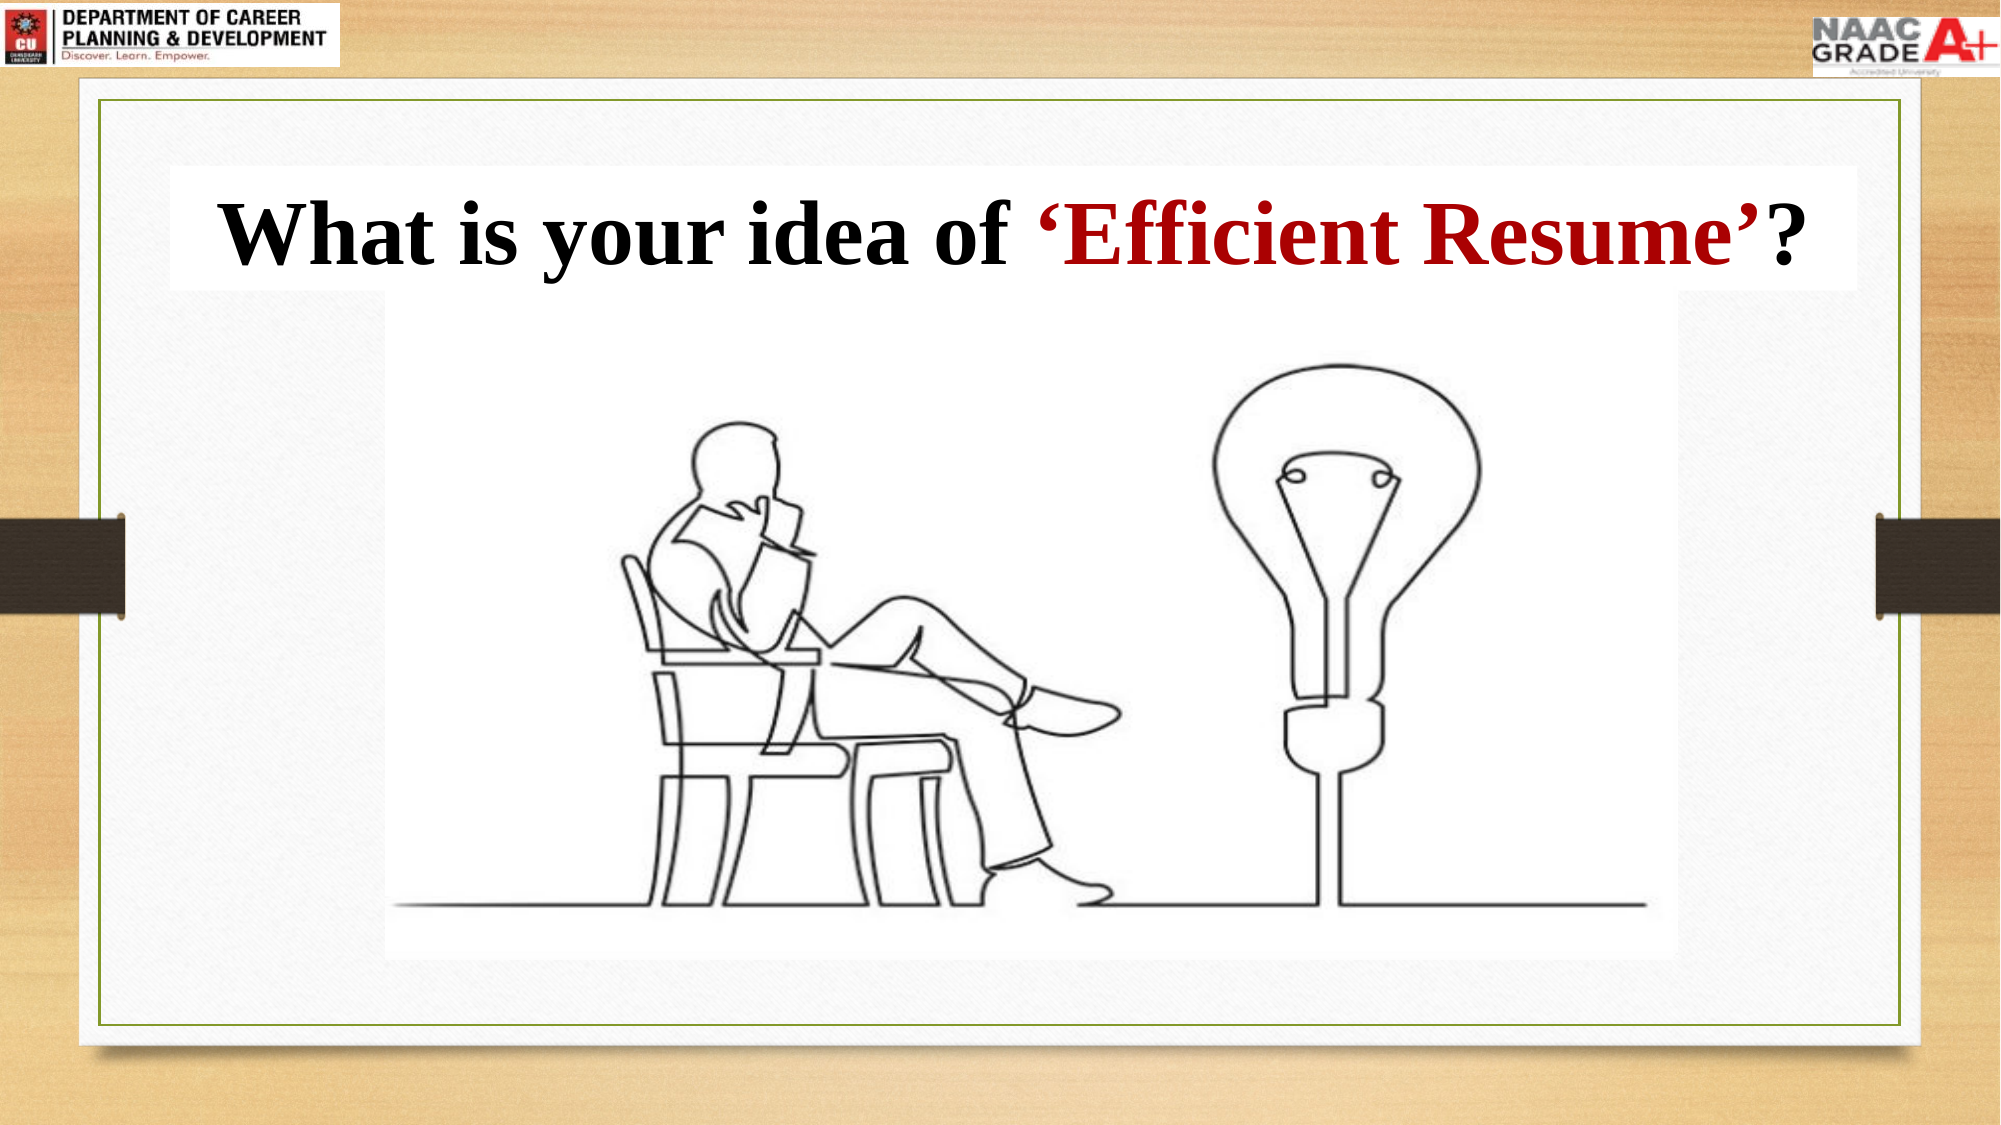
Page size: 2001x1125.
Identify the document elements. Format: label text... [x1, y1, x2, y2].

text_box What is your idea of ‘Efficient Resume’? [169, 165, 1858, 291]
picture [0, 0, 2001, 1125]
